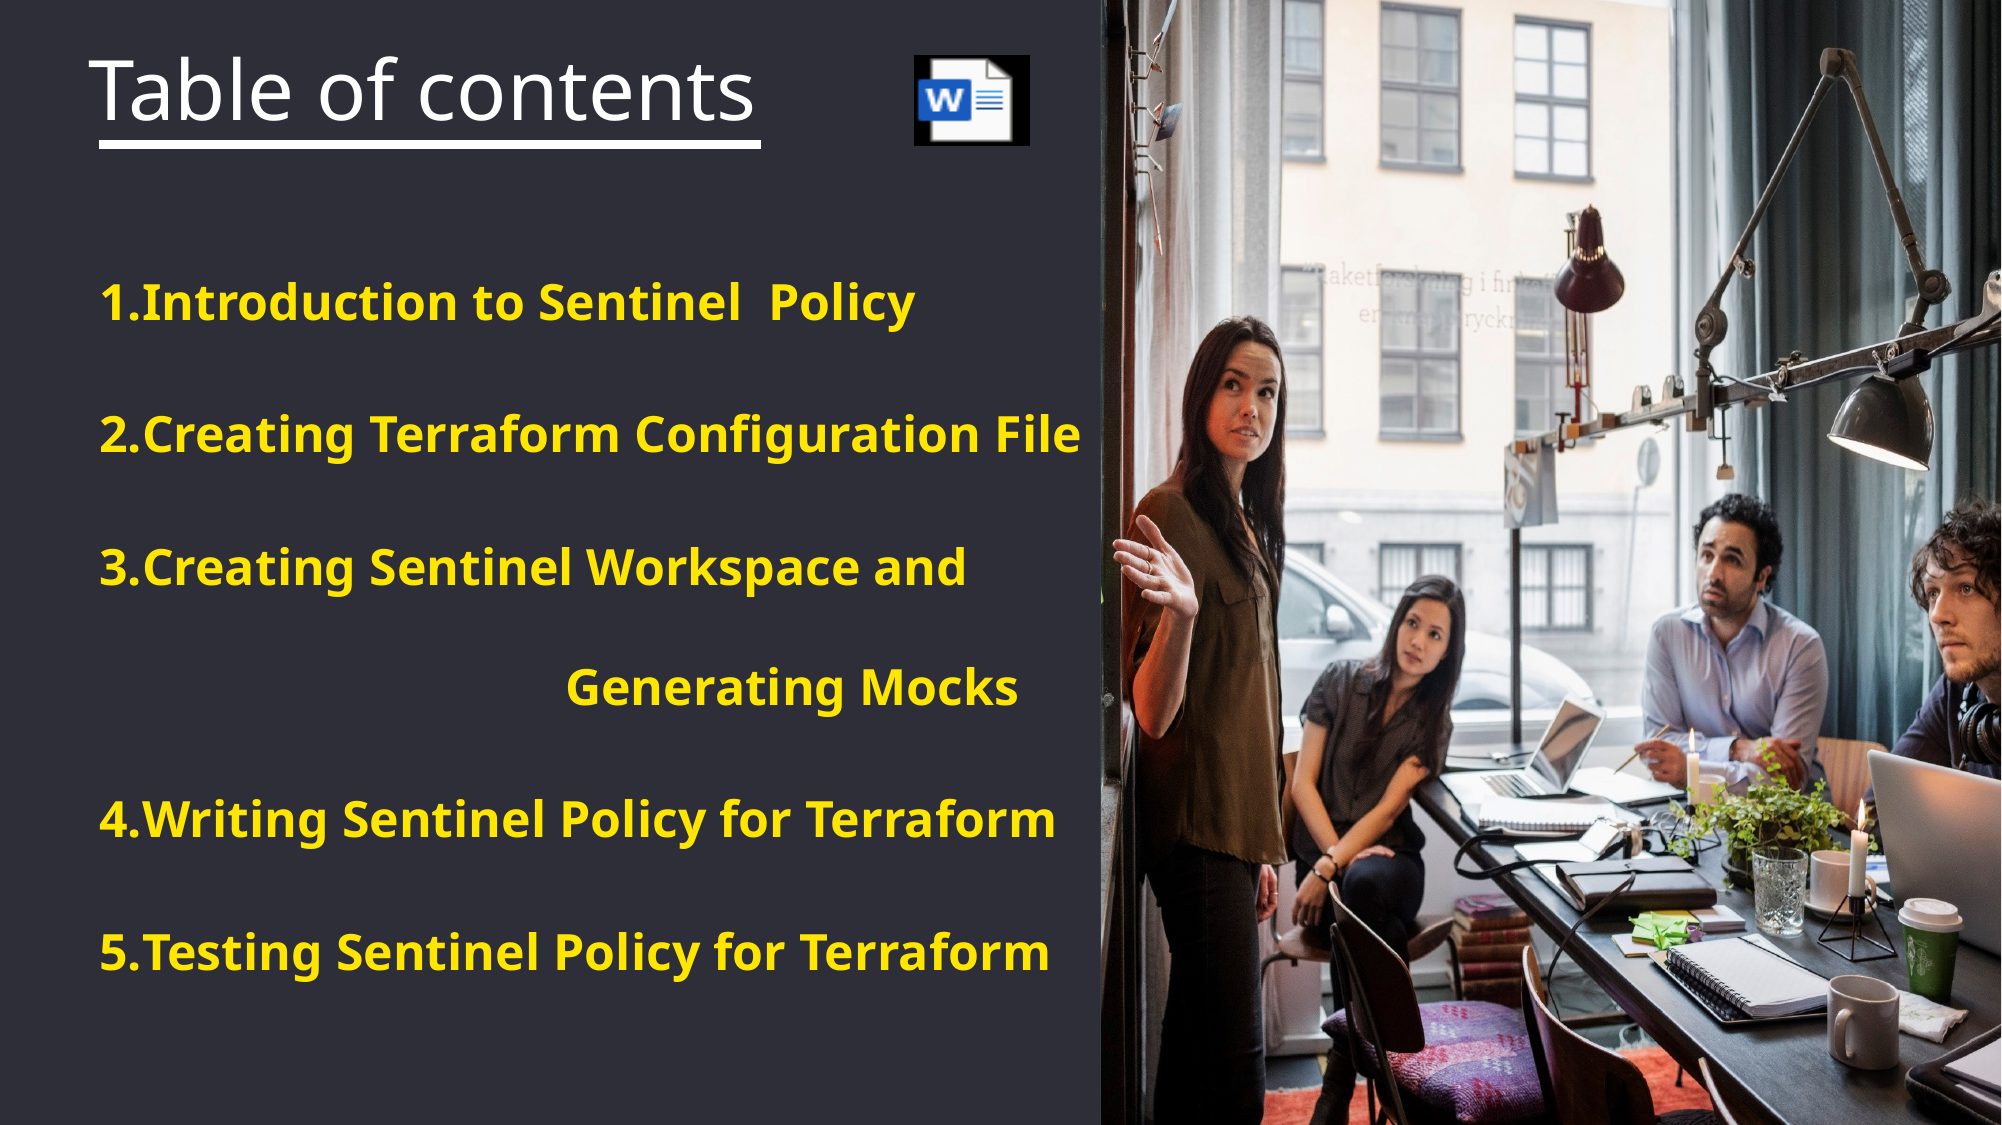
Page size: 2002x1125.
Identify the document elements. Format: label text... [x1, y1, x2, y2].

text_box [899, 55, 1041, 290]
text_box Introduction to Sentinel Policy Creating Terraform Configuration File Creating Sentinel Workspace and Generating Mocks Writing Sentinel Policy for Terraform Testing Sentinel Policy for Terraform [99, 204, 1095, 1048]
text_box Table of contents [88, 37, 758, 138]
picture [1100, 0, 2002, 1125]
